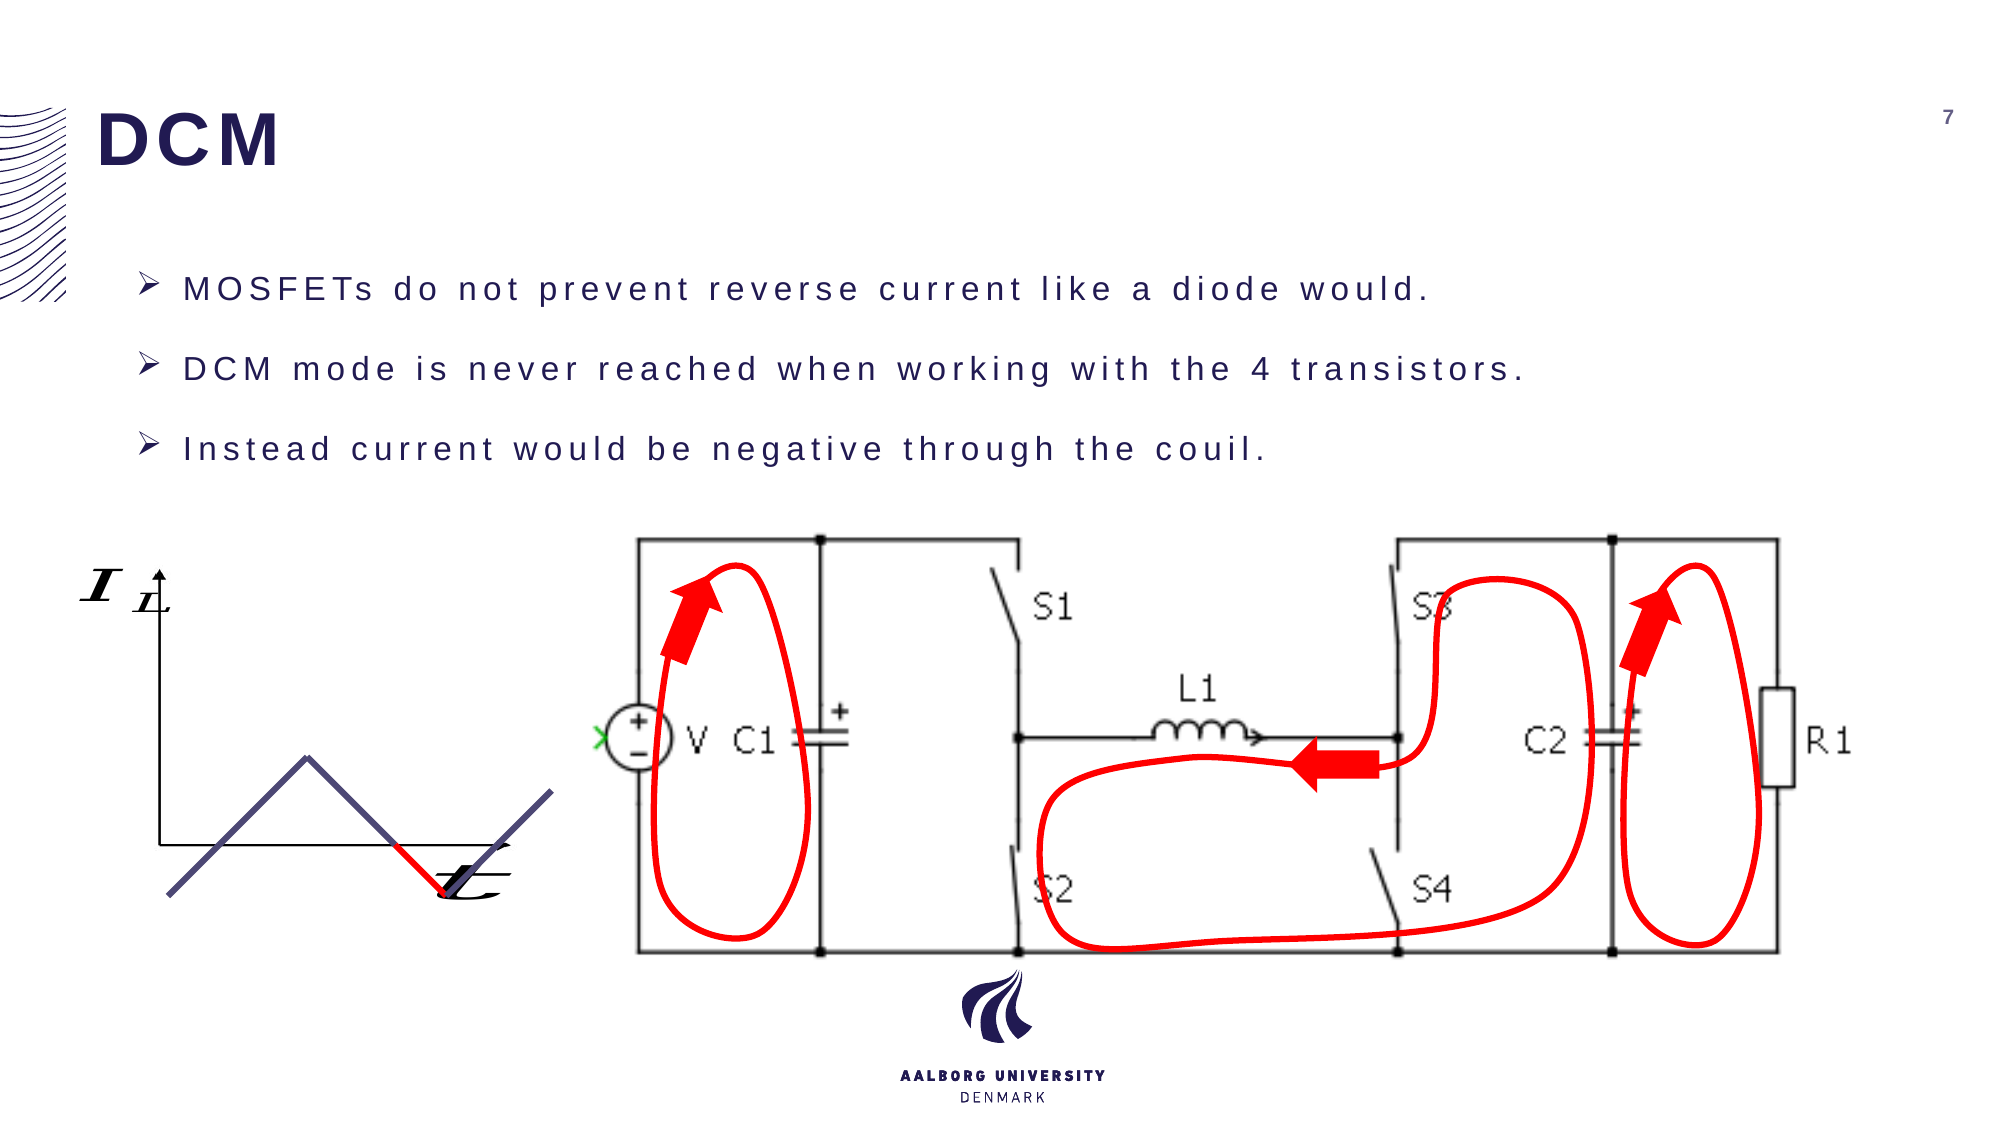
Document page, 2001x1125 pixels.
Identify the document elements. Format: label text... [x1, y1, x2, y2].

text_box MOSFETs do not prevent reverse current like a diode would. DCM mode is never reached when working with the 4 transistors. Instead current would be negative through the couil. [121, 260, 1695, 475]
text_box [167, 844, 220, 896]
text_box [395, 844, 446, 896]
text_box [307, 756, 396, 845]
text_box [219, 756, 307, 845]
picture [220, 845, 395, 856]
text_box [446, 844, 498, 896]
picture [498, 845, 527, 856]
picture [569, 526, 1861, 965]
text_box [497, 790, 552, 845]
picture [149, 562, 527, 856]
title DCM [96, 58, 1837, 325]
slide_number 7 [1860, 97, 1954, 135]
